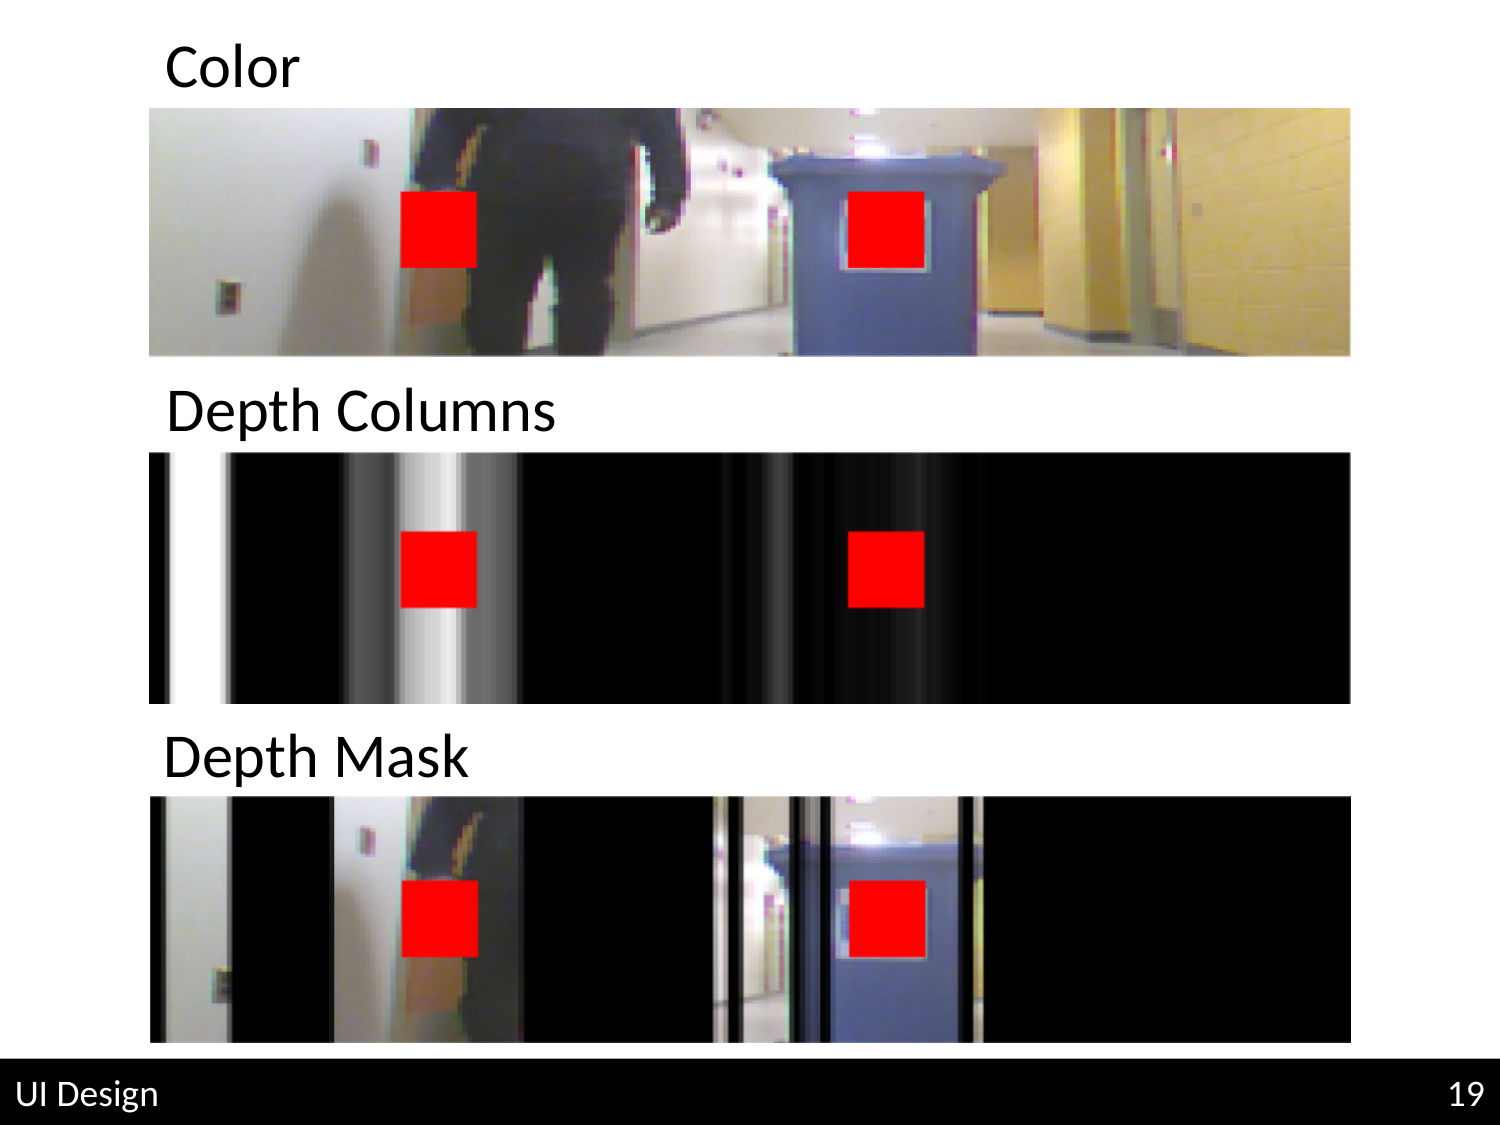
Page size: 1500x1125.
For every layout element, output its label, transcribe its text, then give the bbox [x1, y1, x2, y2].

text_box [147, 707, 1351, 1044]
text_box 19 [1431, 1061, 1500, 1122]
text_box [149, 361, 1351, 704]
text_box UI Design [0, 1056, 1500, 1125]
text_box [149, 17, 1351, 358]
